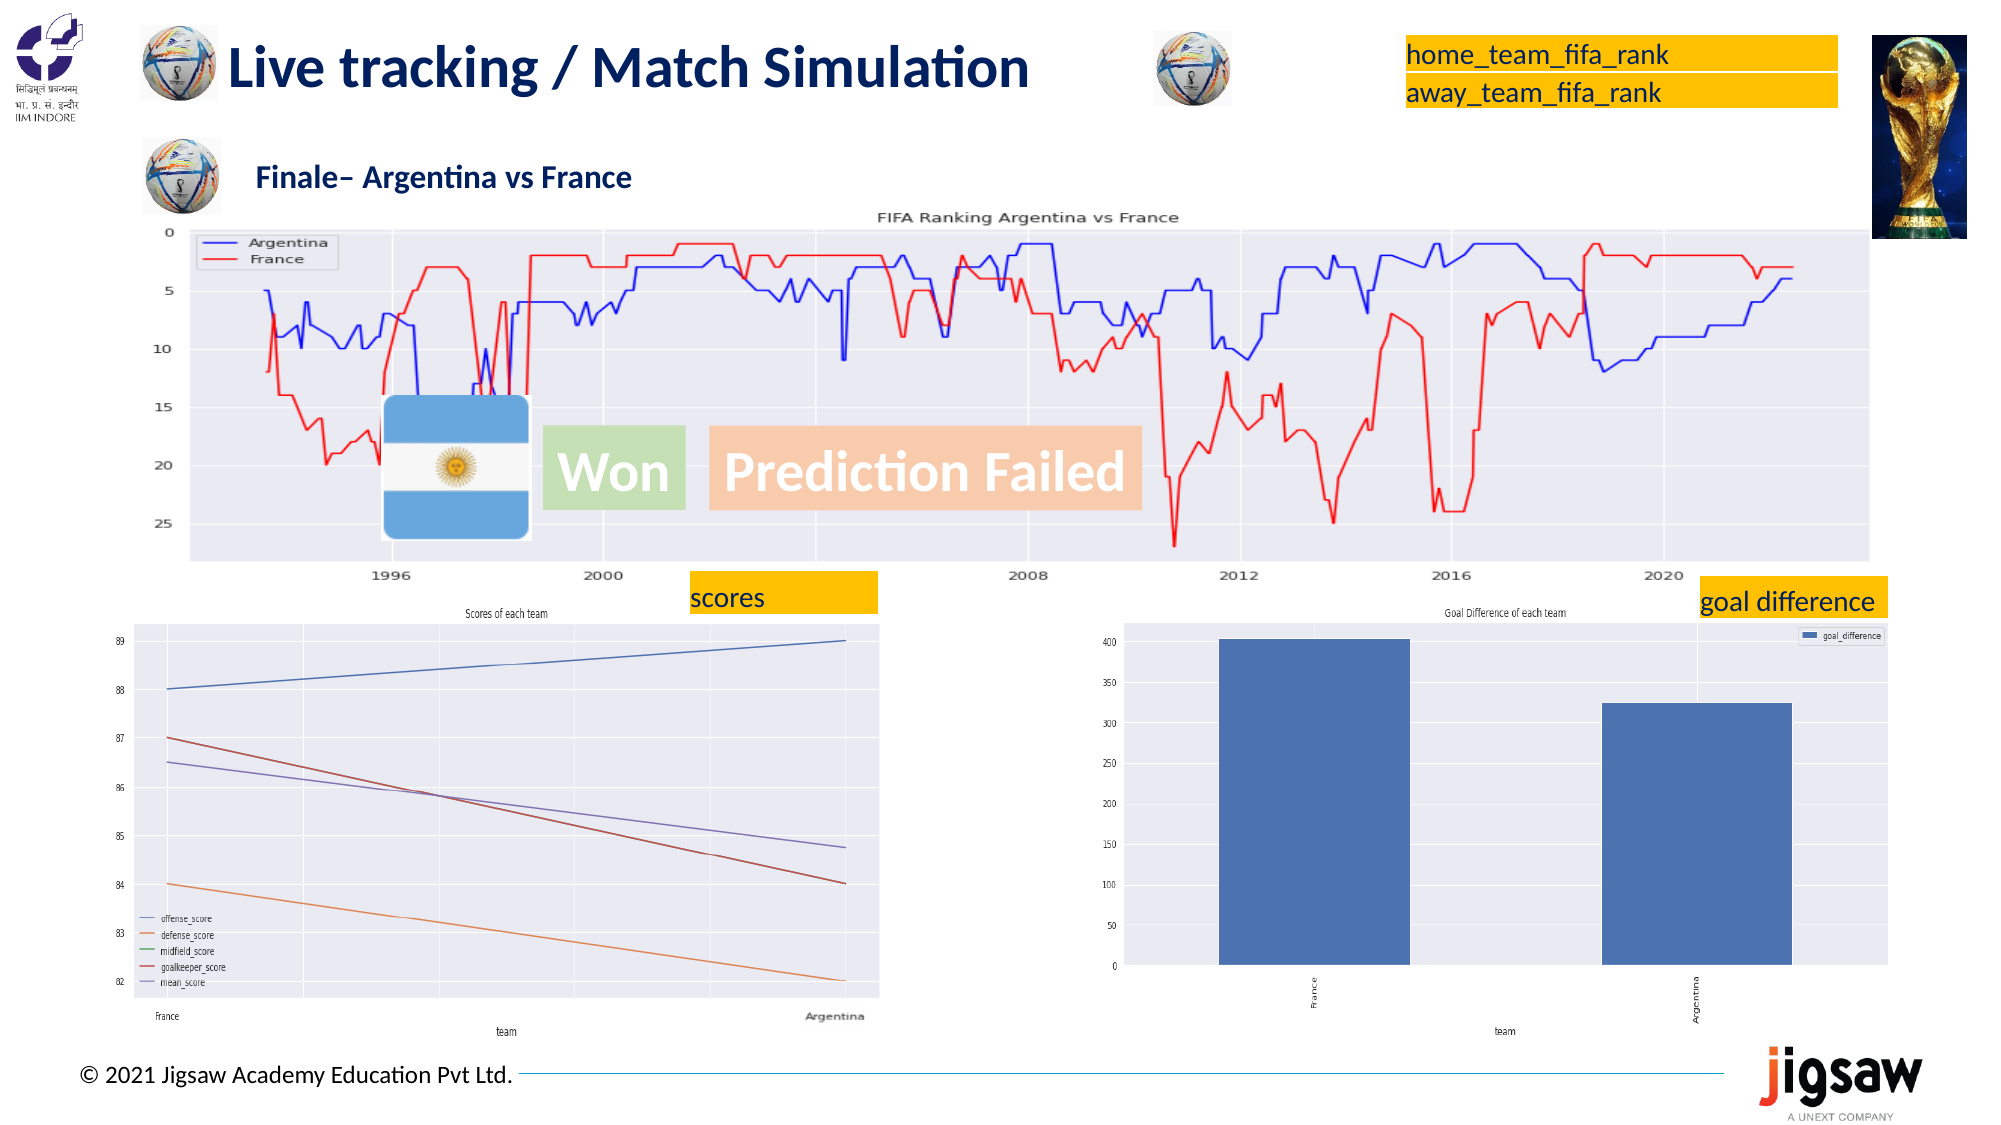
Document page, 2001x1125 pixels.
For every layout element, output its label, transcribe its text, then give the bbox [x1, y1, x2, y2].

table_header scores [690, 589, 878, 601]
picture [1154, 31, 1232, 106]
picture [14, 12, 83, 122]
picture [110, 601, 884, 1048]
table_header goal difference [1700, 576, 1888, 601]
picture [140, 25, 218, 101]
picture [141, 35, 1967, 589]
text_box Finale– Argentina vs France [241, 148, 648, 203]
picture [1097, 601, 1928, 1125]
title Live tracking / Match Simulation [213, 28, 1849, 109]
